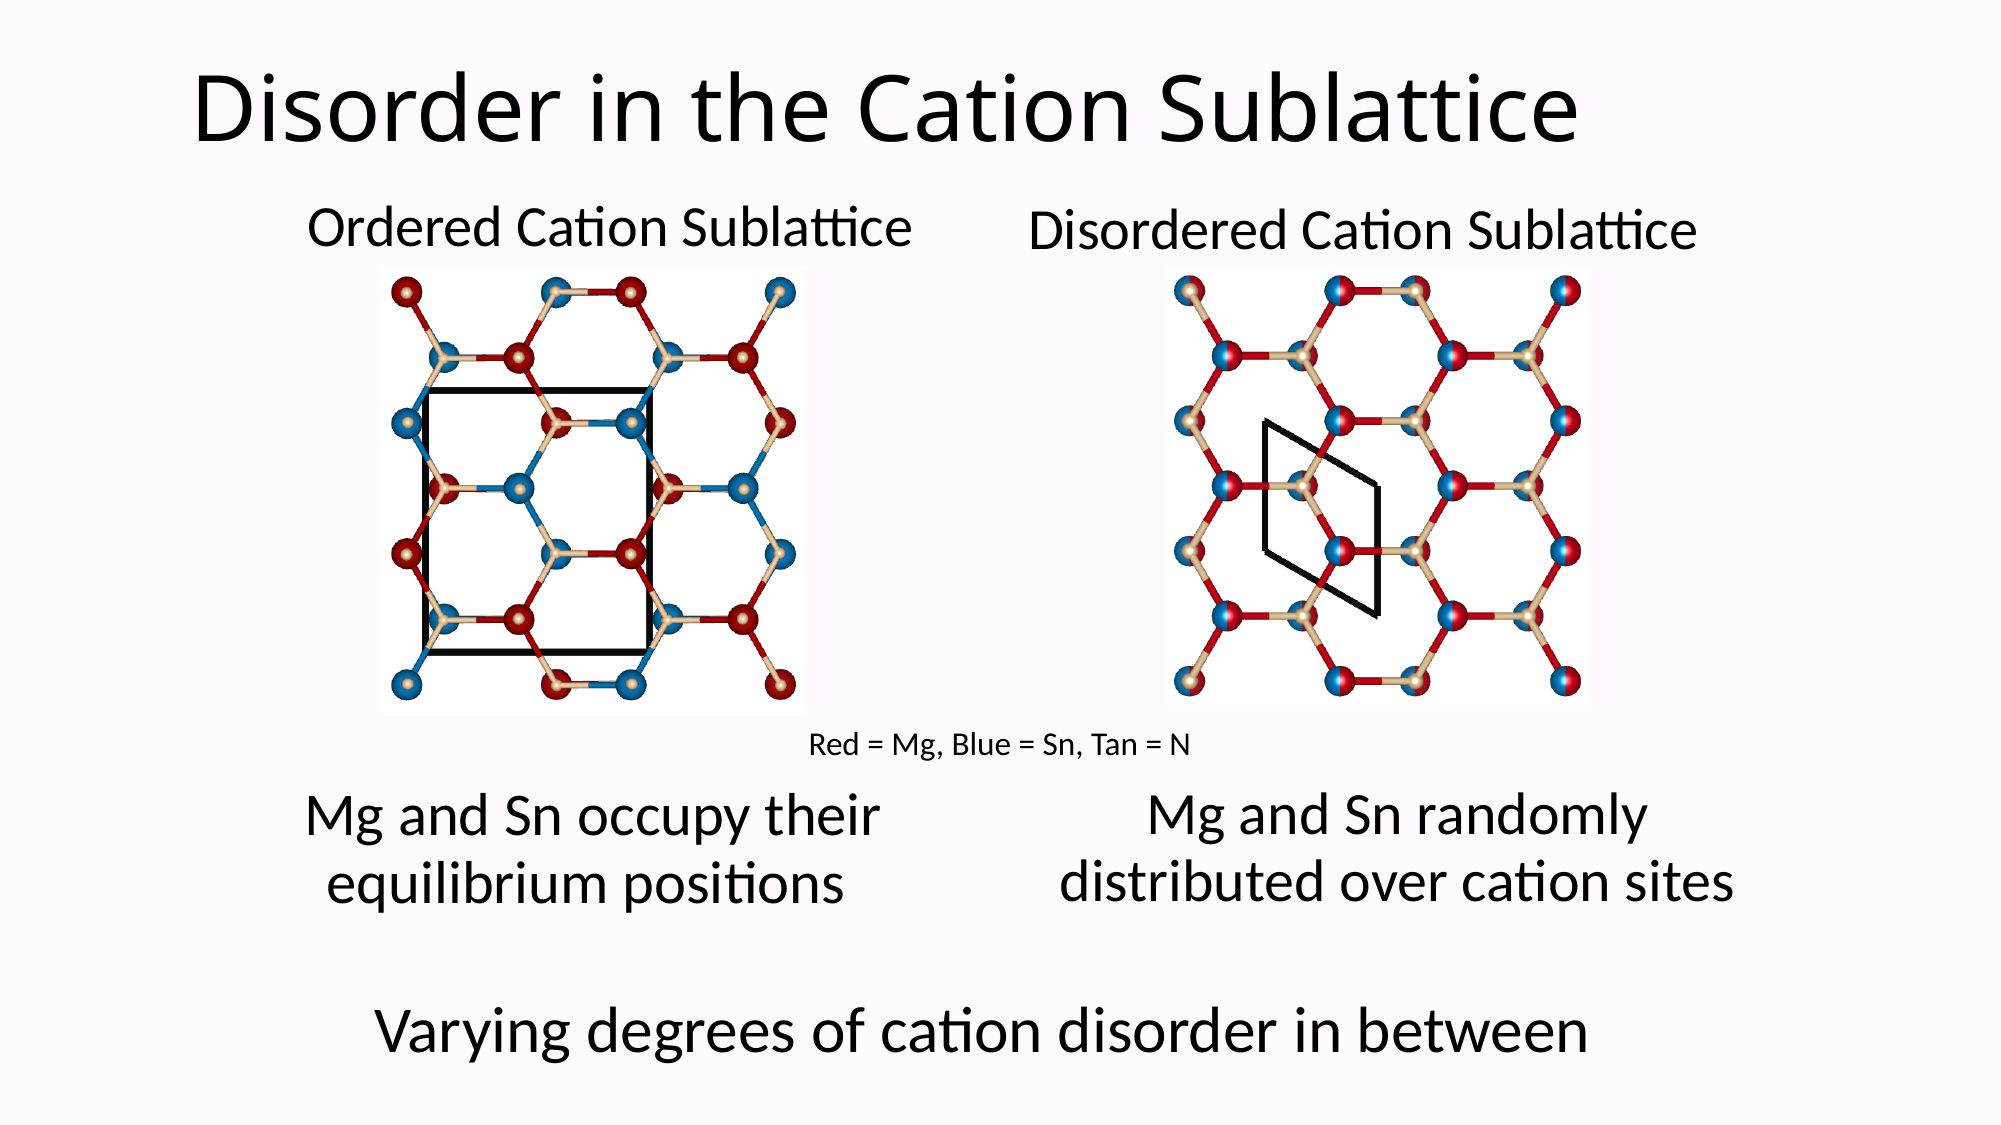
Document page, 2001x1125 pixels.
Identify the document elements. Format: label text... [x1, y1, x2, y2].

text_box Mg and Sn occupy their equilibrium positions [253, 773, 933, 926]
picture [381, 265, 805, 716]
text_box Disordered Cation Sublattice [999, 183, 1728, 269]
picture [1165, 265, 1590, 708]
text_box Ordered Cation Sublattice [283, 180, 938, 266]
text_box Mg and Sn randomly distributed over cation sites [1023, 772, 1772, 924]
text_box Red = Mg, Blue = Sn, Tan = N [742, 714, 1257, 769]
text_box Disorder in the Cation Sublattice [176, 49, 1911, 175]
text_box Varying degrees of cation disorder in between [359, 986, 1641, 1076]
